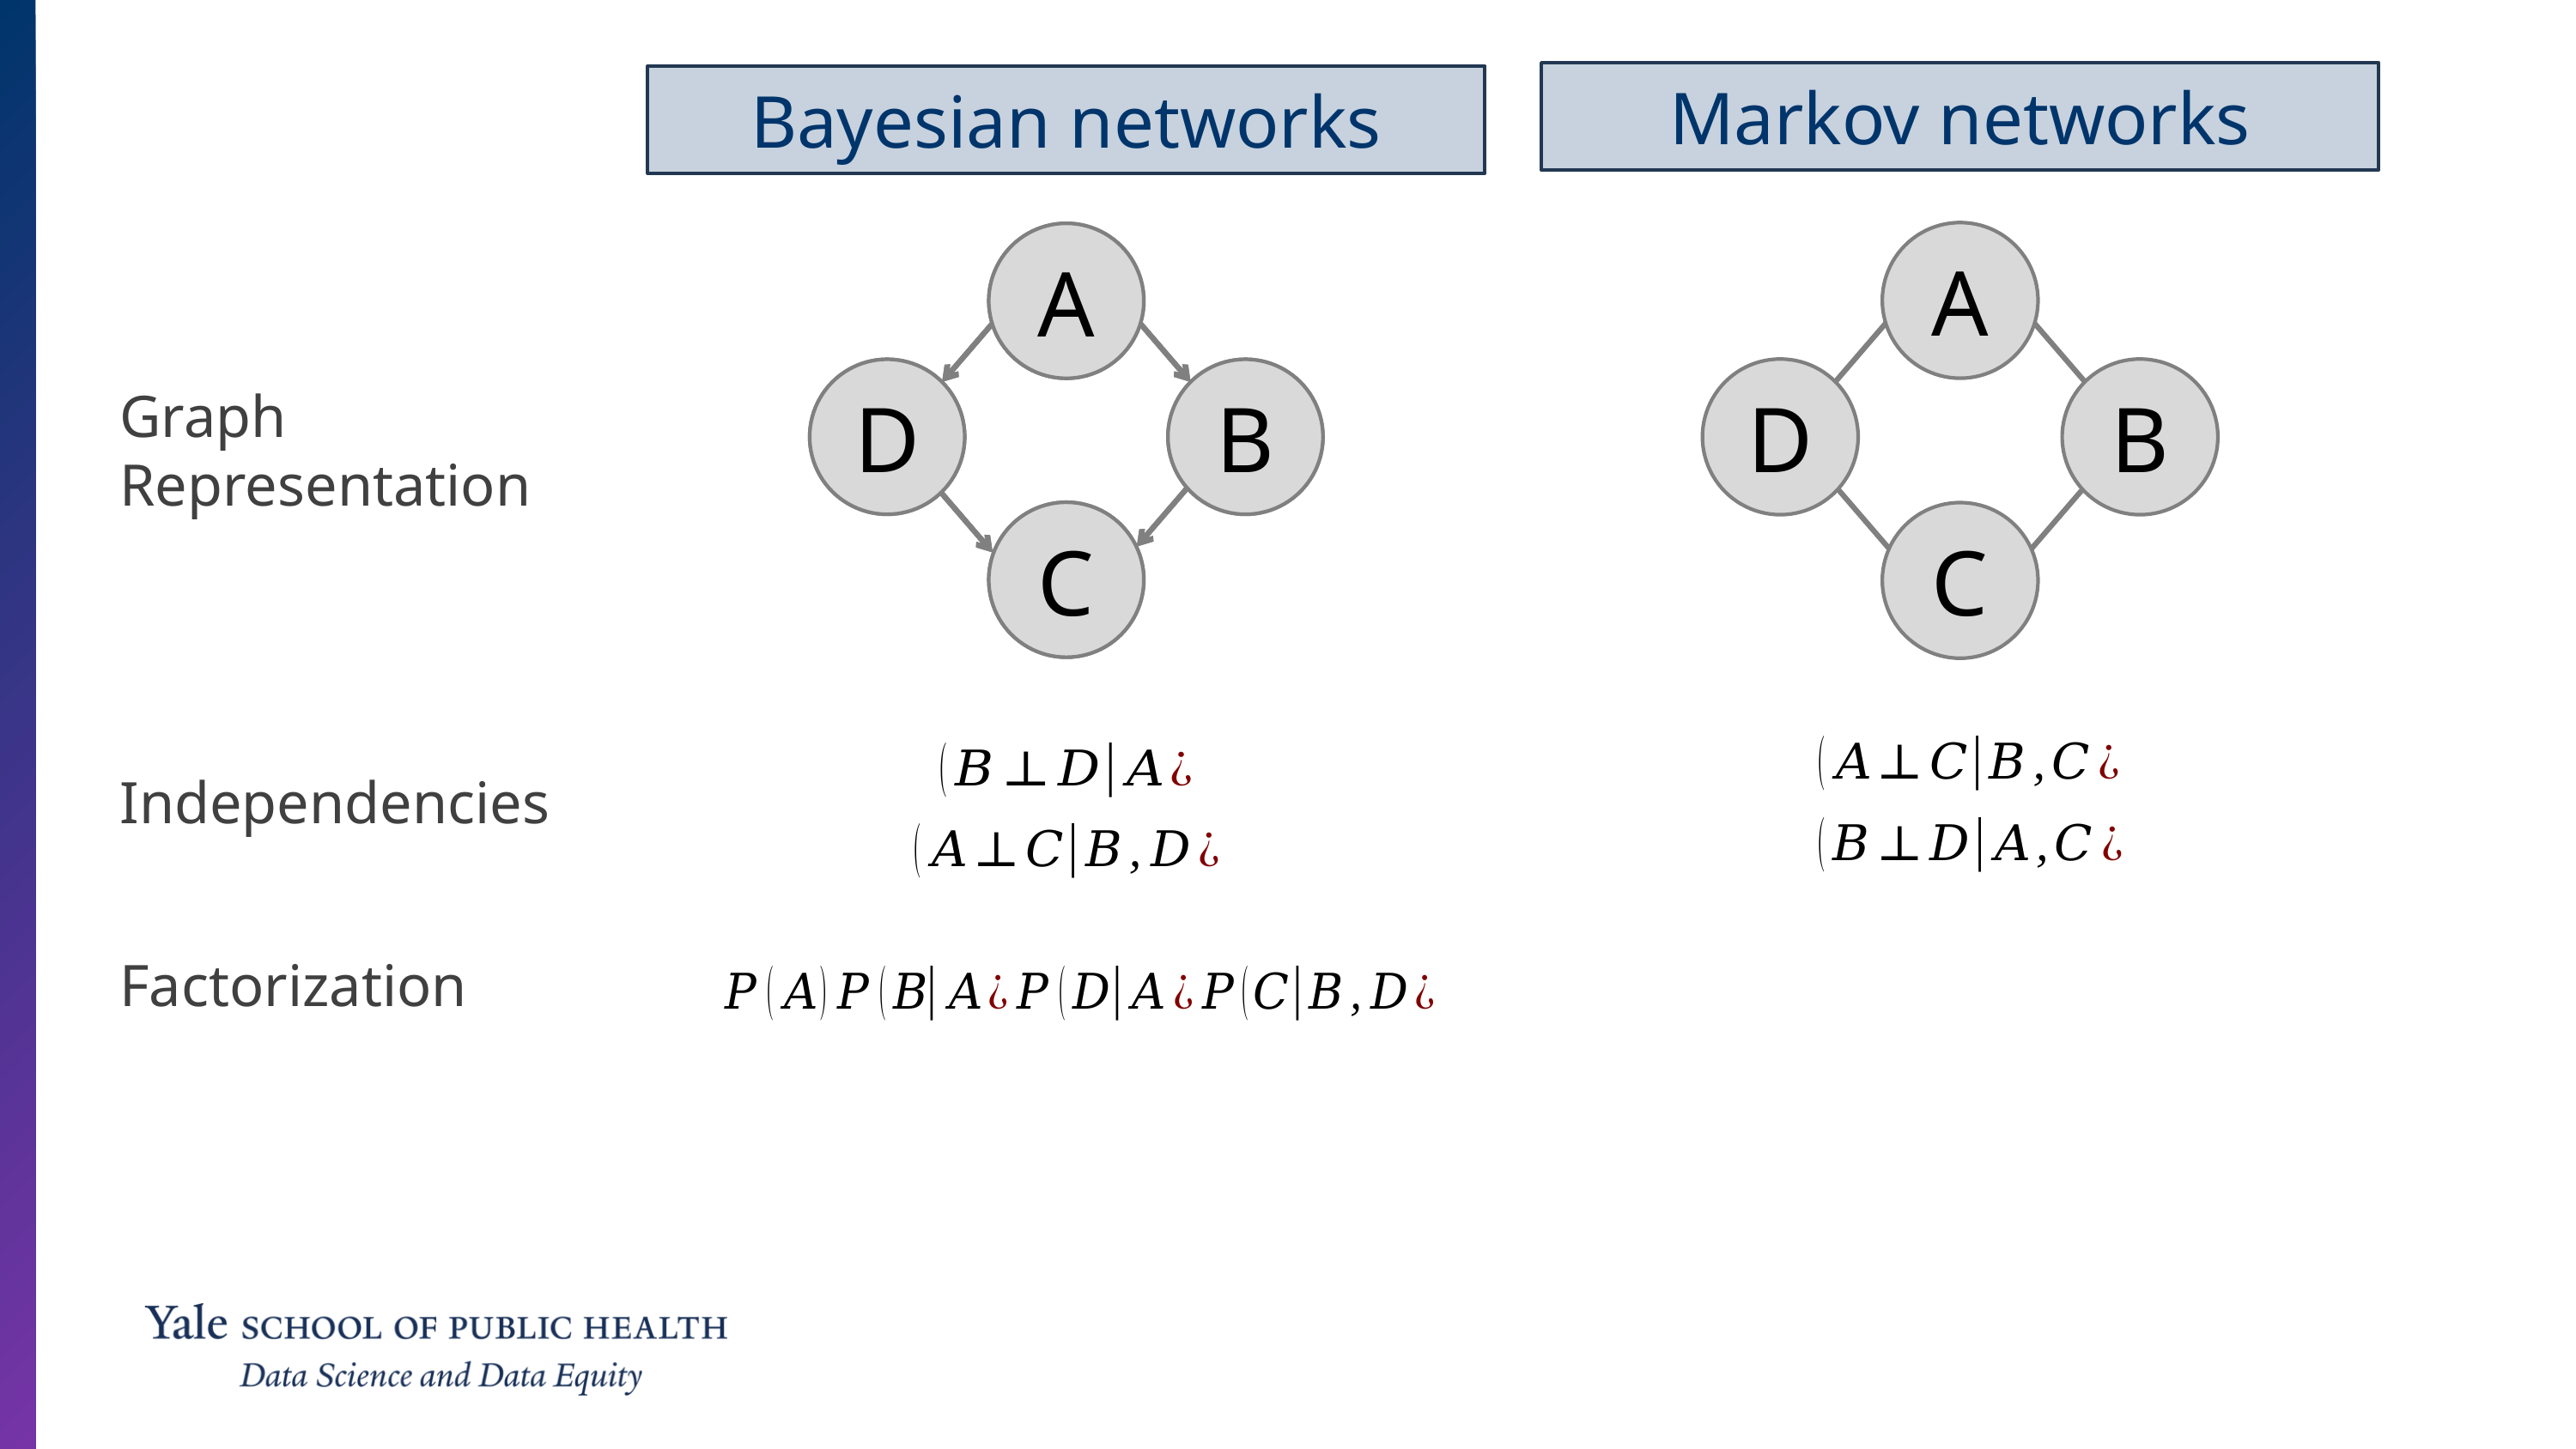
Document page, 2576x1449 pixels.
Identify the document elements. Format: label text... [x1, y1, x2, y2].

text_box Factorization [106, 928, 687, 1039]
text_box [1702, 221, 2219, 659]
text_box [809, 222, 1324, 658]
text_box Markov networks [1540, 61, 2380, 172]
text_box Independencies [106, 745, 687, 856]
text_box Graph Representation [106, 393, 687, 504]
picture [144, 1303, 727, 1396]
text_box Bayesian networks [646, 64, 1486, 175]
